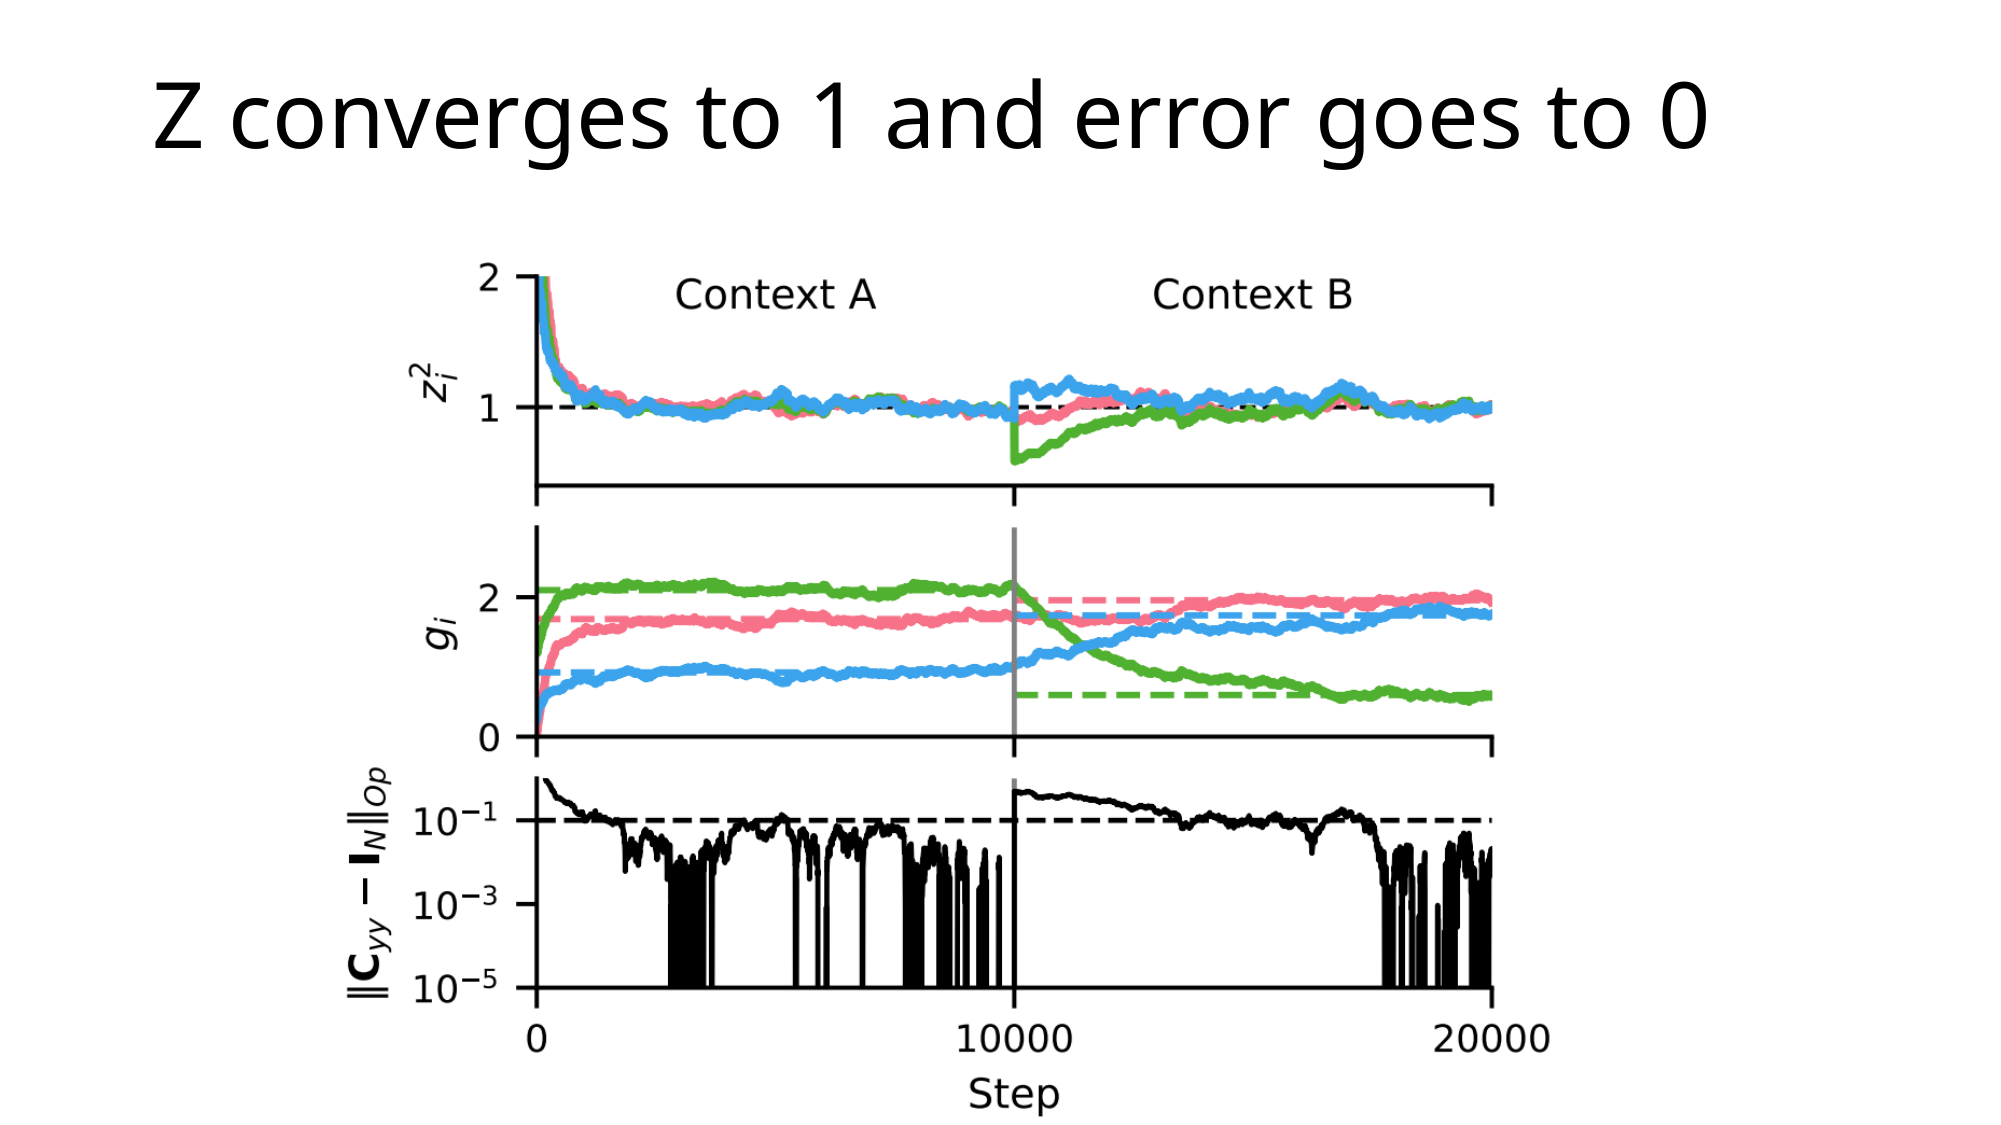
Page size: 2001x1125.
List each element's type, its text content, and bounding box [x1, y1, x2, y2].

picture [293, 217, 1598, 1125]
title Z converges to 1 and error goes to 0 [137, 10, 1863, 228]
